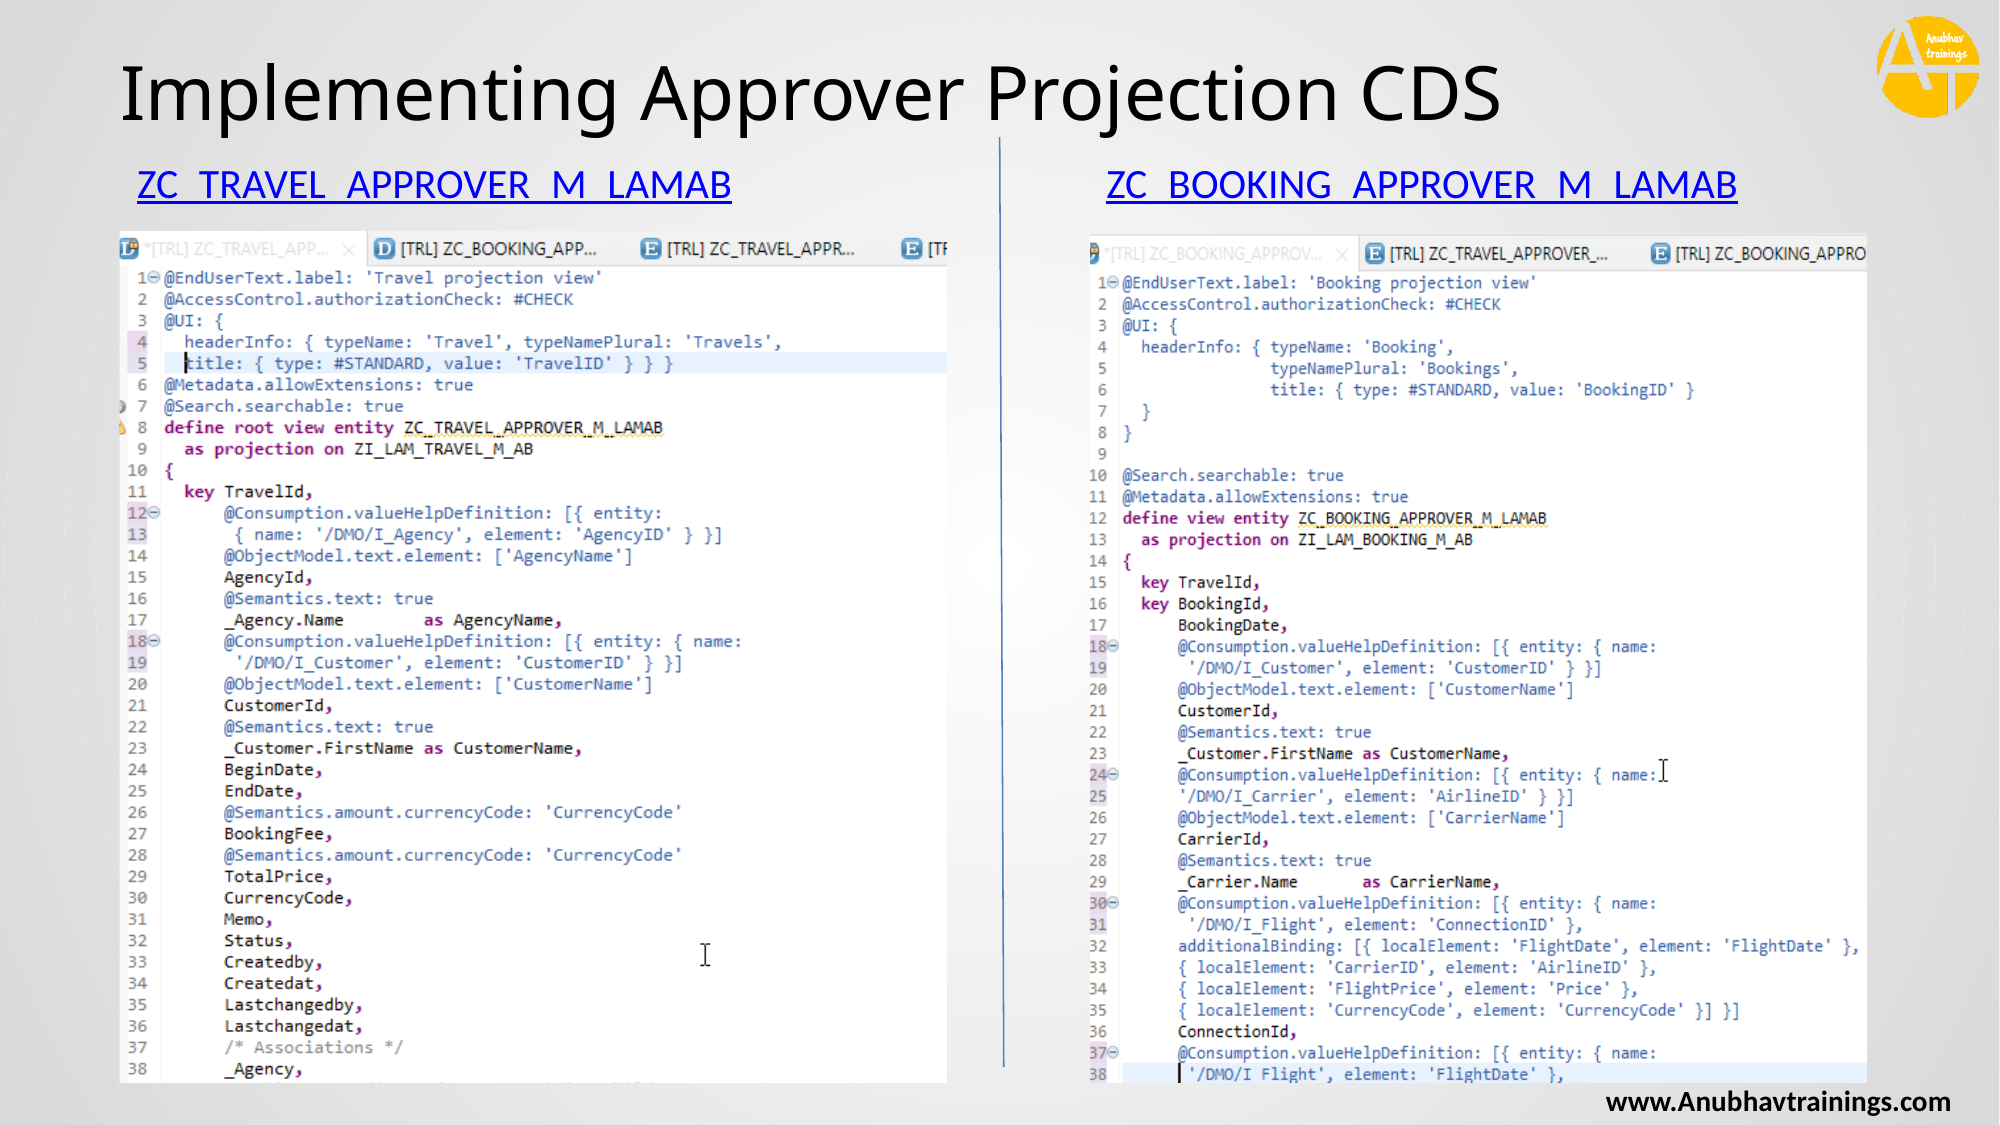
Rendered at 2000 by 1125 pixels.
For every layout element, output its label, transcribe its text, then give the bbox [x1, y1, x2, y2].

footer www.Anubhavtrainings.com [1553, 1070, 2000, 1125]
picture [1866, 9, 1985, 126]
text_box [999, 136, 1005, 1068]
text_box ZC_TRAVEL_APPROVER_M_LAMAB [122, 149, 748, 214]
text_box ZC_BOOKING_APPROVER_M_LAMAB [1091, 149, 1754, 214]
title Implementing Approver Projection CDS [99, 32, 1900, 149]
picture [1090, 232, 1868, 1083]
picture [119, 231, 948, 1083]
